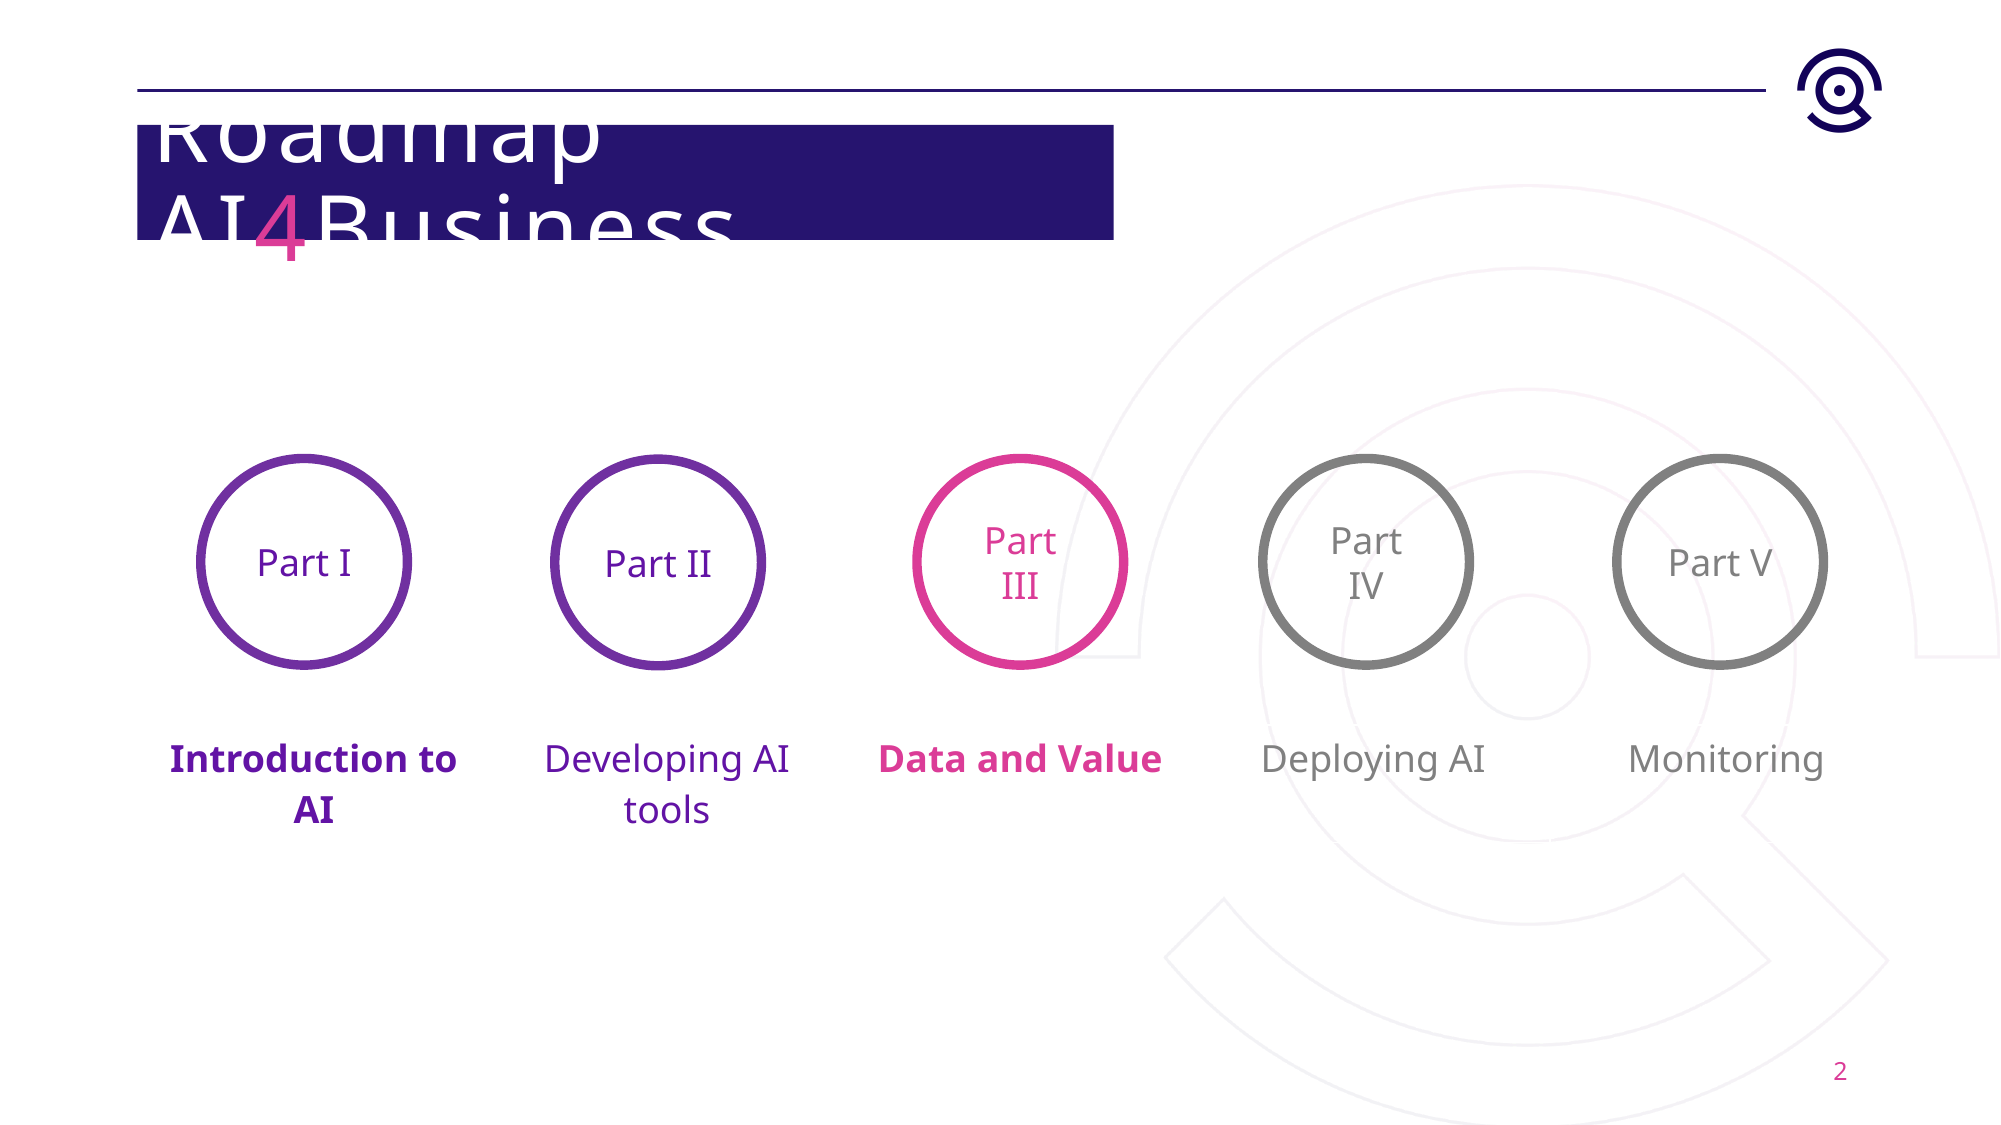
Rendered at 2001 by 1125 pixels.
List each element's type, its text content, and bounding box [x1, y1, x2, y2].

table_header Deploying AI [1198, 726, 1549, 842]
table_header Data and Value [845, 726, 1196, 842]
text_box Part IV [1261, 457, 1471, 667]
title Roadmap AI4Business [137, 124, 1114, 240]
text_box Part III [915, 457, 1125, 667]
table_header Monitoring [1551, 726, 1902, 842]
table_header Introduction to AI [138, 726, 490, 842]
slide_number 2 [1412, 1042, 1863, 1103]
table_header Developing AI tools [491, 726, 843, 842]
text_box Part II [553, 458, 763, 667]
text_box Part V [1615, 457, 1825, 667]
text_box Part I [199, 457, 409, 667]
